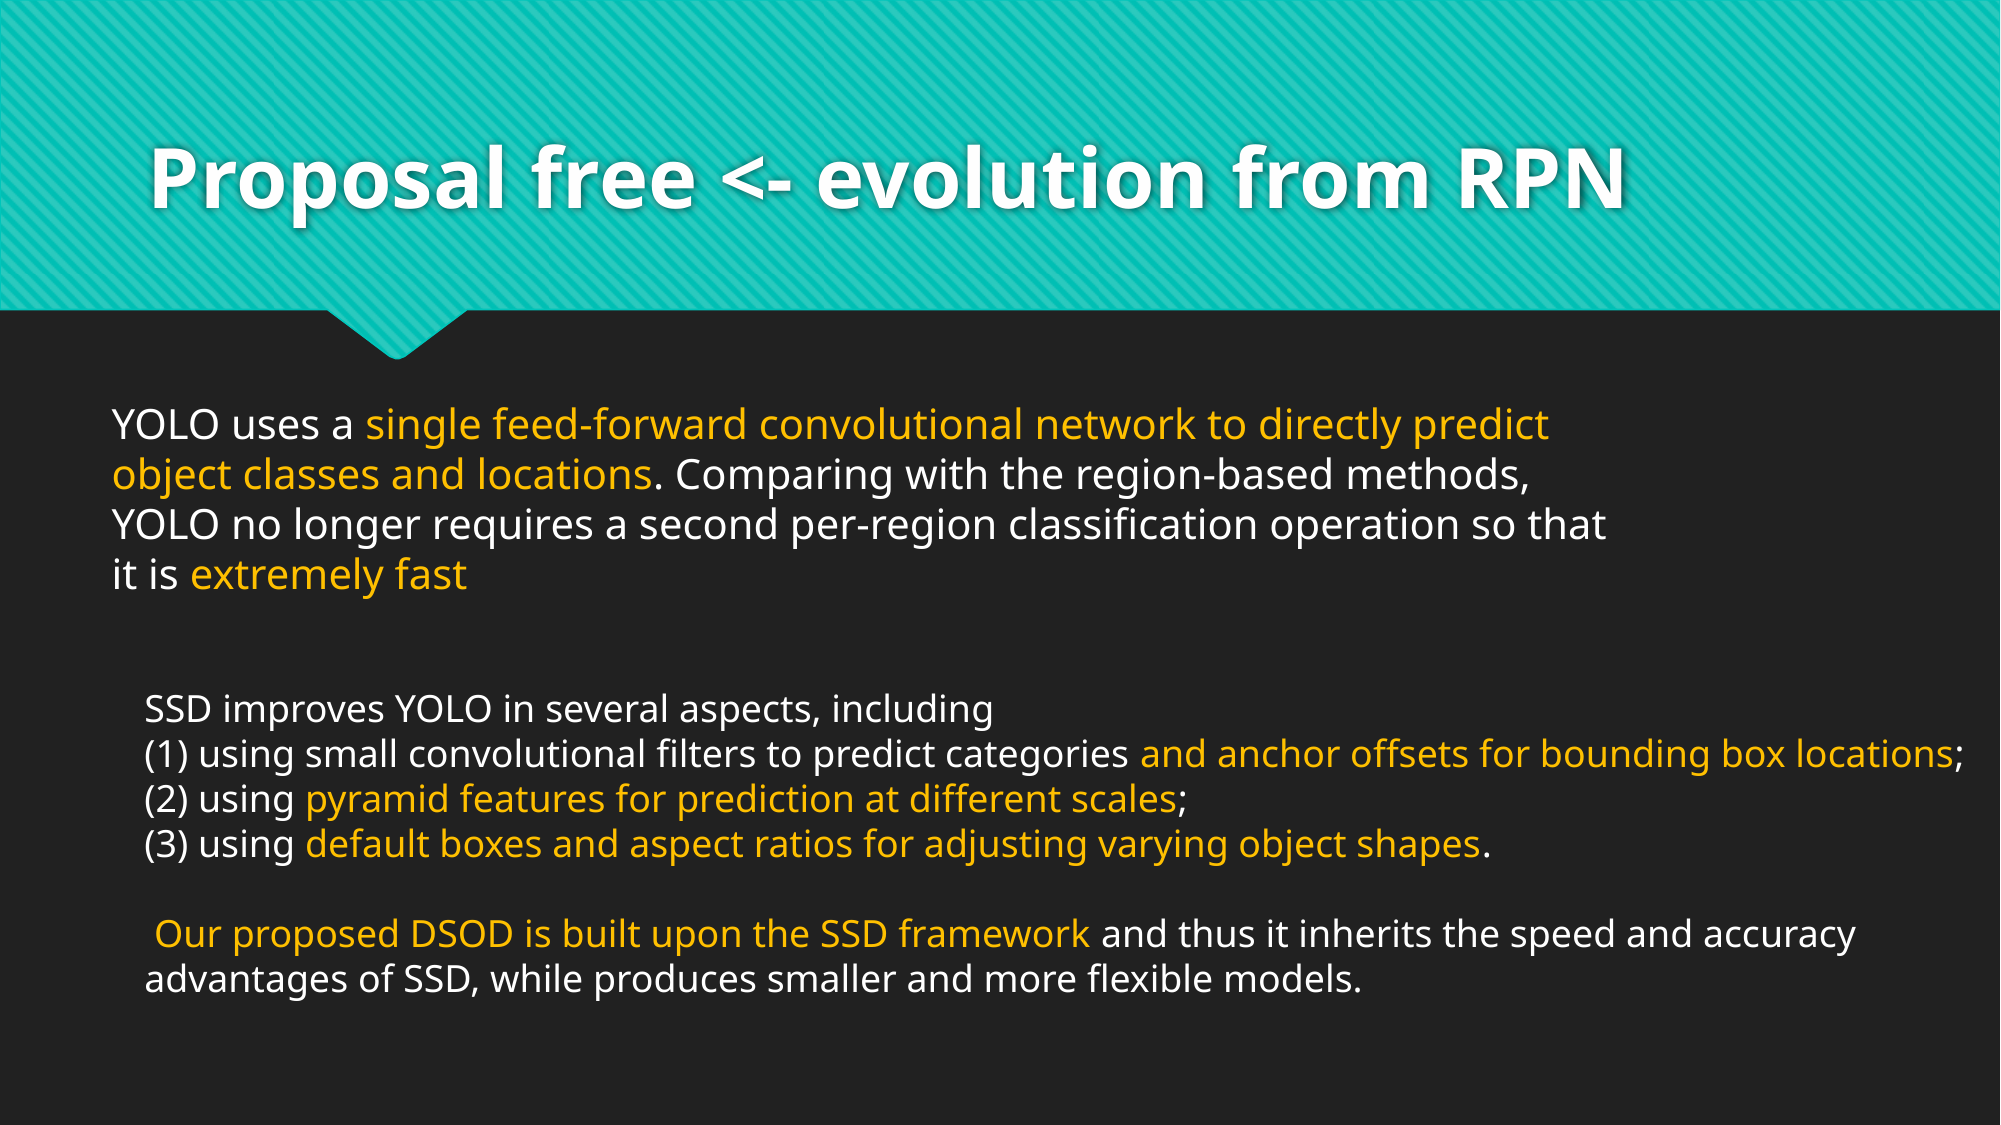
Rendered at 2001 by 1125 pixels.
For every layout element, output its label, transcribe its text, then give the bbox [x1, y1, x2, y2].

text_box YOLO uses a single feed-forward convolutional network to directly predict object classes and locations. Comparing with the region-based methods, YOLO no longer requires a second per-region classification operation so that it is extremely fast [96, 389, 1636, 605]
title Proposal free <- evolution from RPN [132, 73, 1868, 233]
text_box SSD improves YOLO in several aspects, including (1) using small convolutional filters to predict categories and anchor offsets for bounding box locations; (2) using pyramid features for prediction at different scales; (3) using default boxes and aspect ratios for adjusting varying object shapes. Our proposed DSOD is built upon the SSD framework and thus it inherits the speed and accuracy advantages of SSD, while produces smaller and more flexible models. [129, 678, 1990, 1008]
